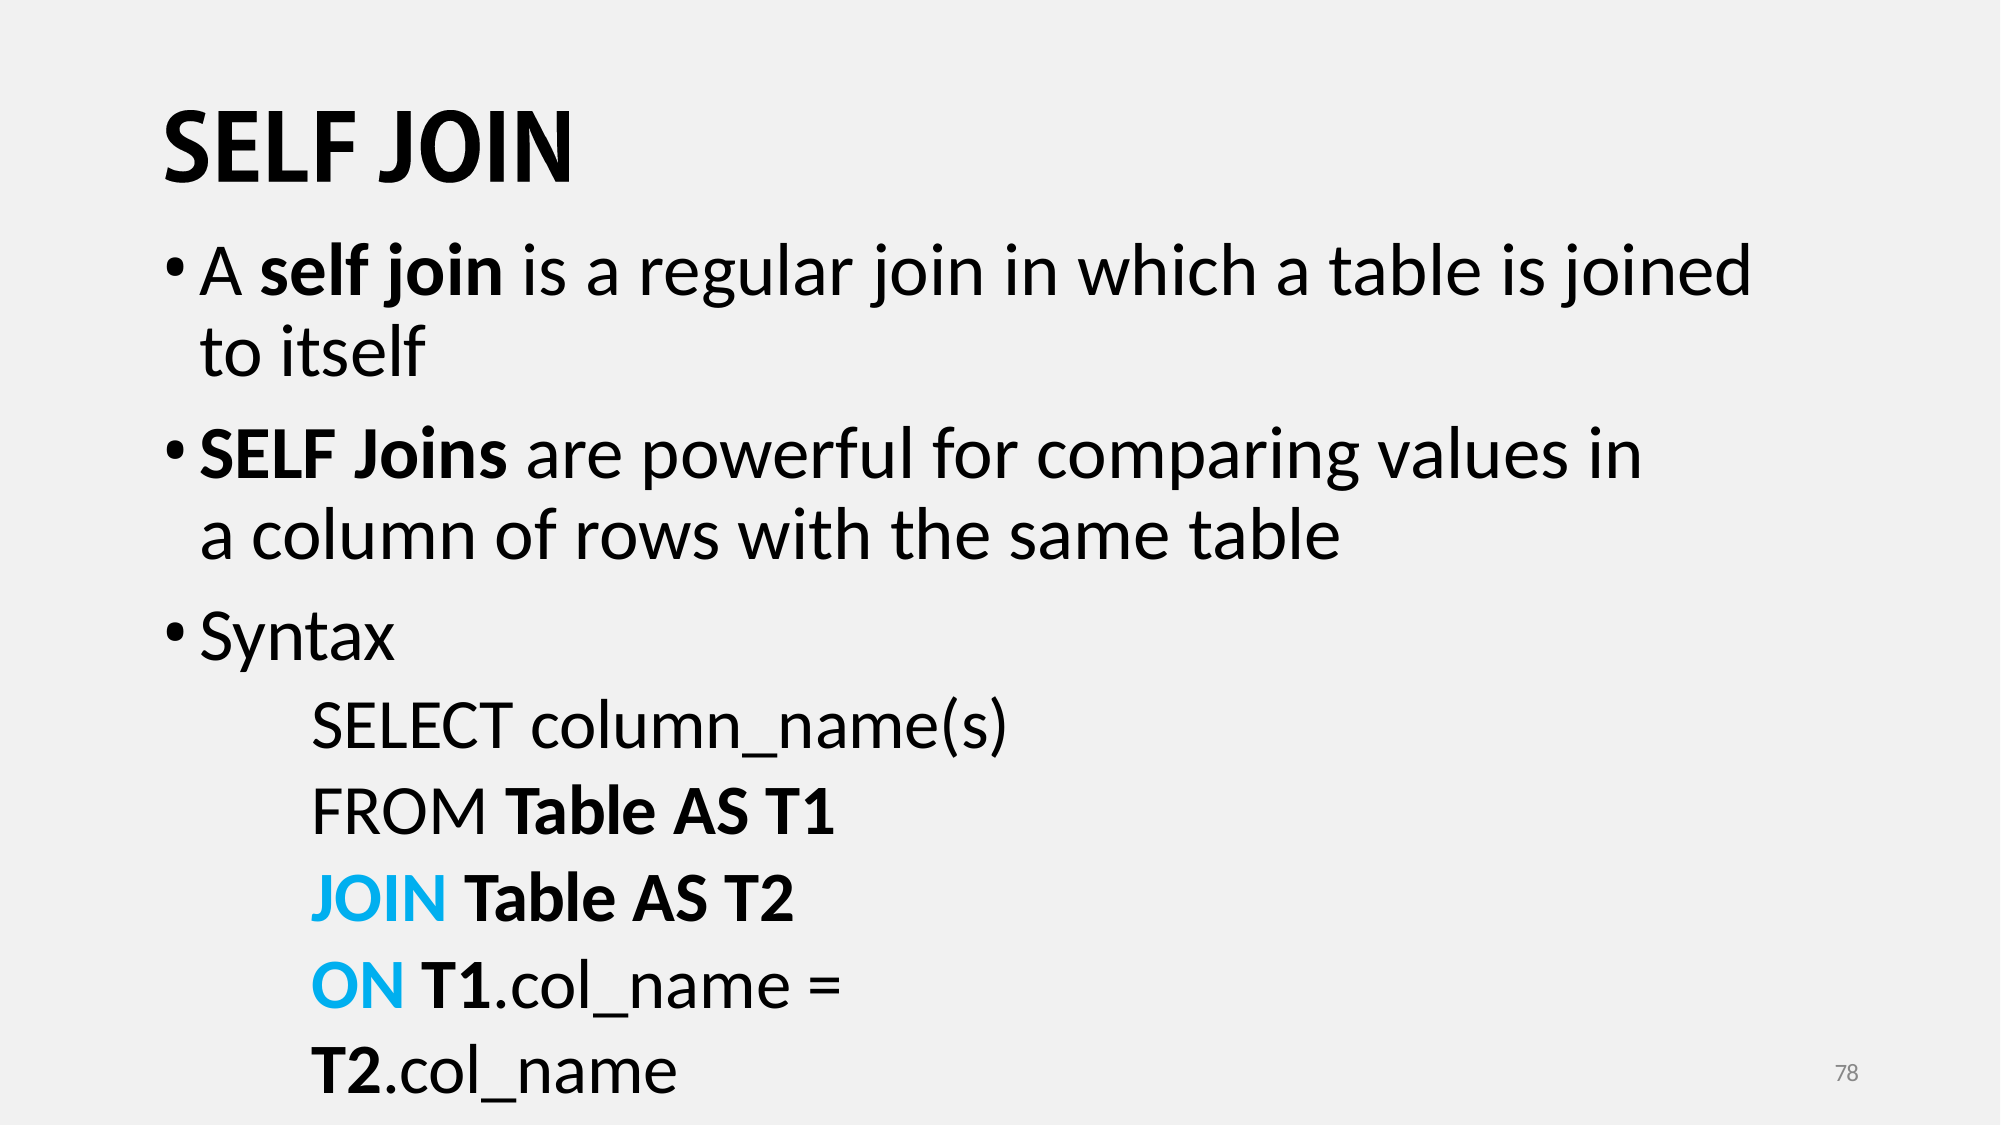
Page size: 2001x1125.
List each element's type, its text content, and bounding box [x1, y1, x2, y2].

slide_number 78 [1802, 1060, 1863, 1088]
picture [161, 92, 622, 209]
text_box A self join is a regular join in which a table is joined to itself SELF Joins are powerful for comparing values in a column of rows with the same table Syntax SELECT column_name(s) FROM Table AS T1 JOIN Table AS T2 ON T1.col_name = T2.col_name [159, 217, 1835, 1108]
